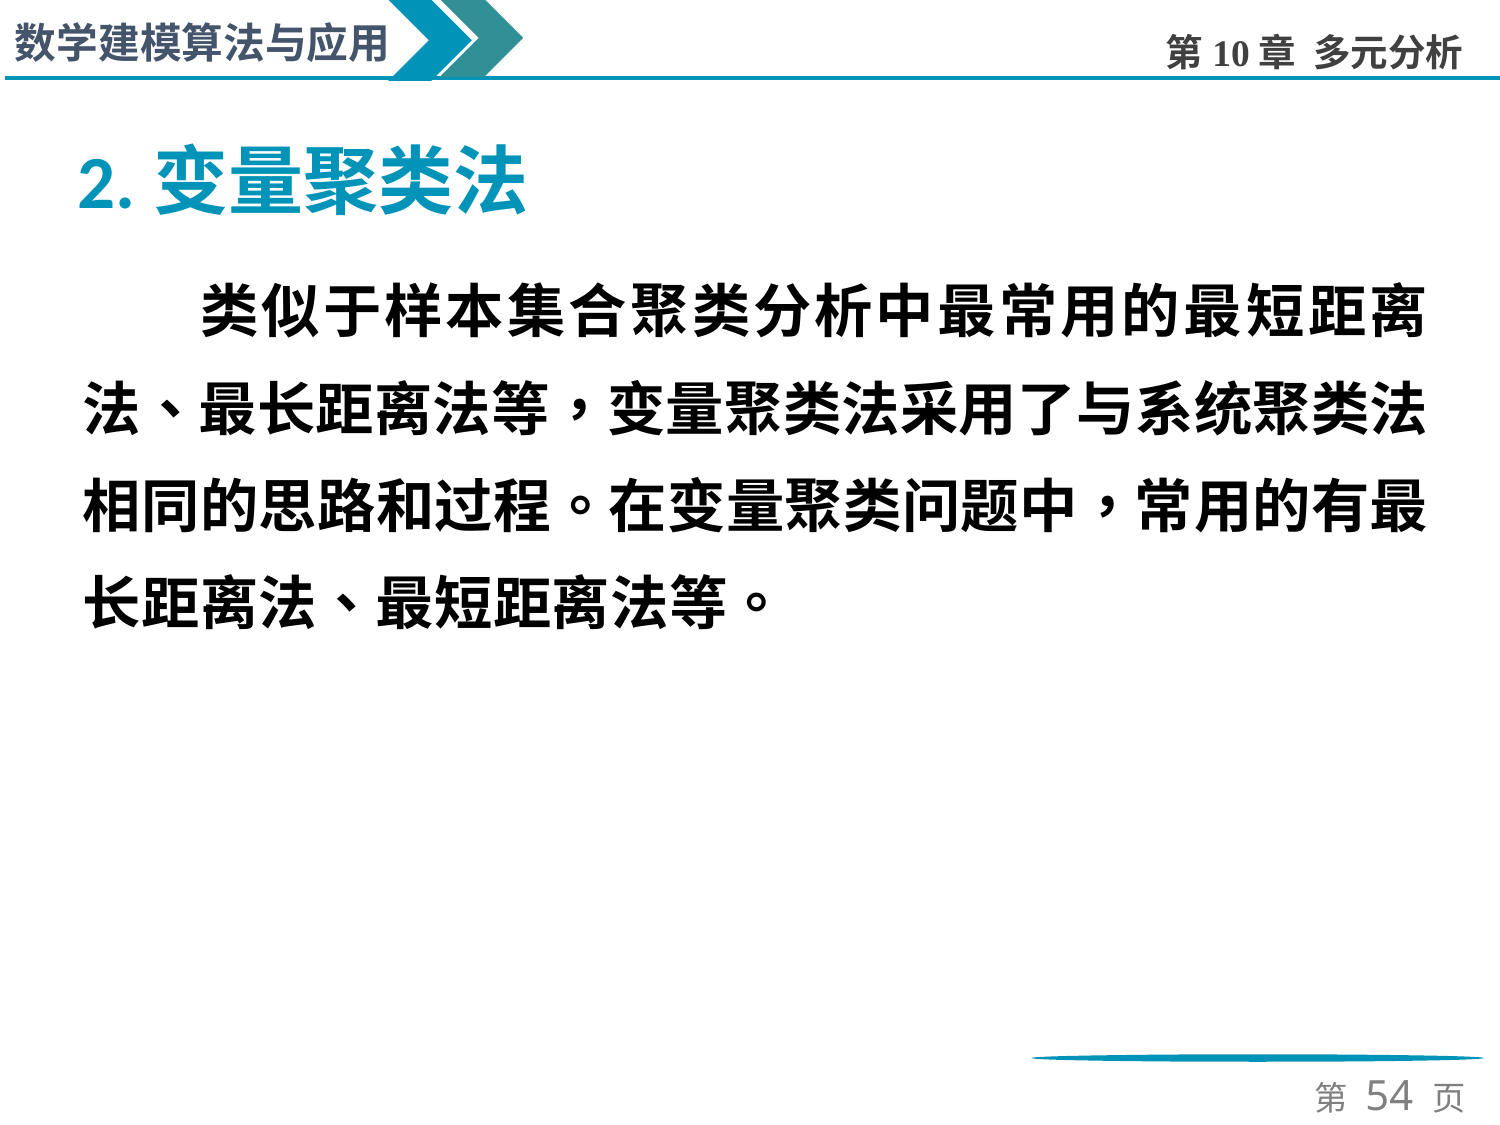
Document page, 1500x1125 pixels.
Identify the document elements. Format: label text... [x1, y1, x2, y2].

text_box 2.变量聚类法 [63, 126, 1100, 232]
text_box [82, 266, 1426, 874]
